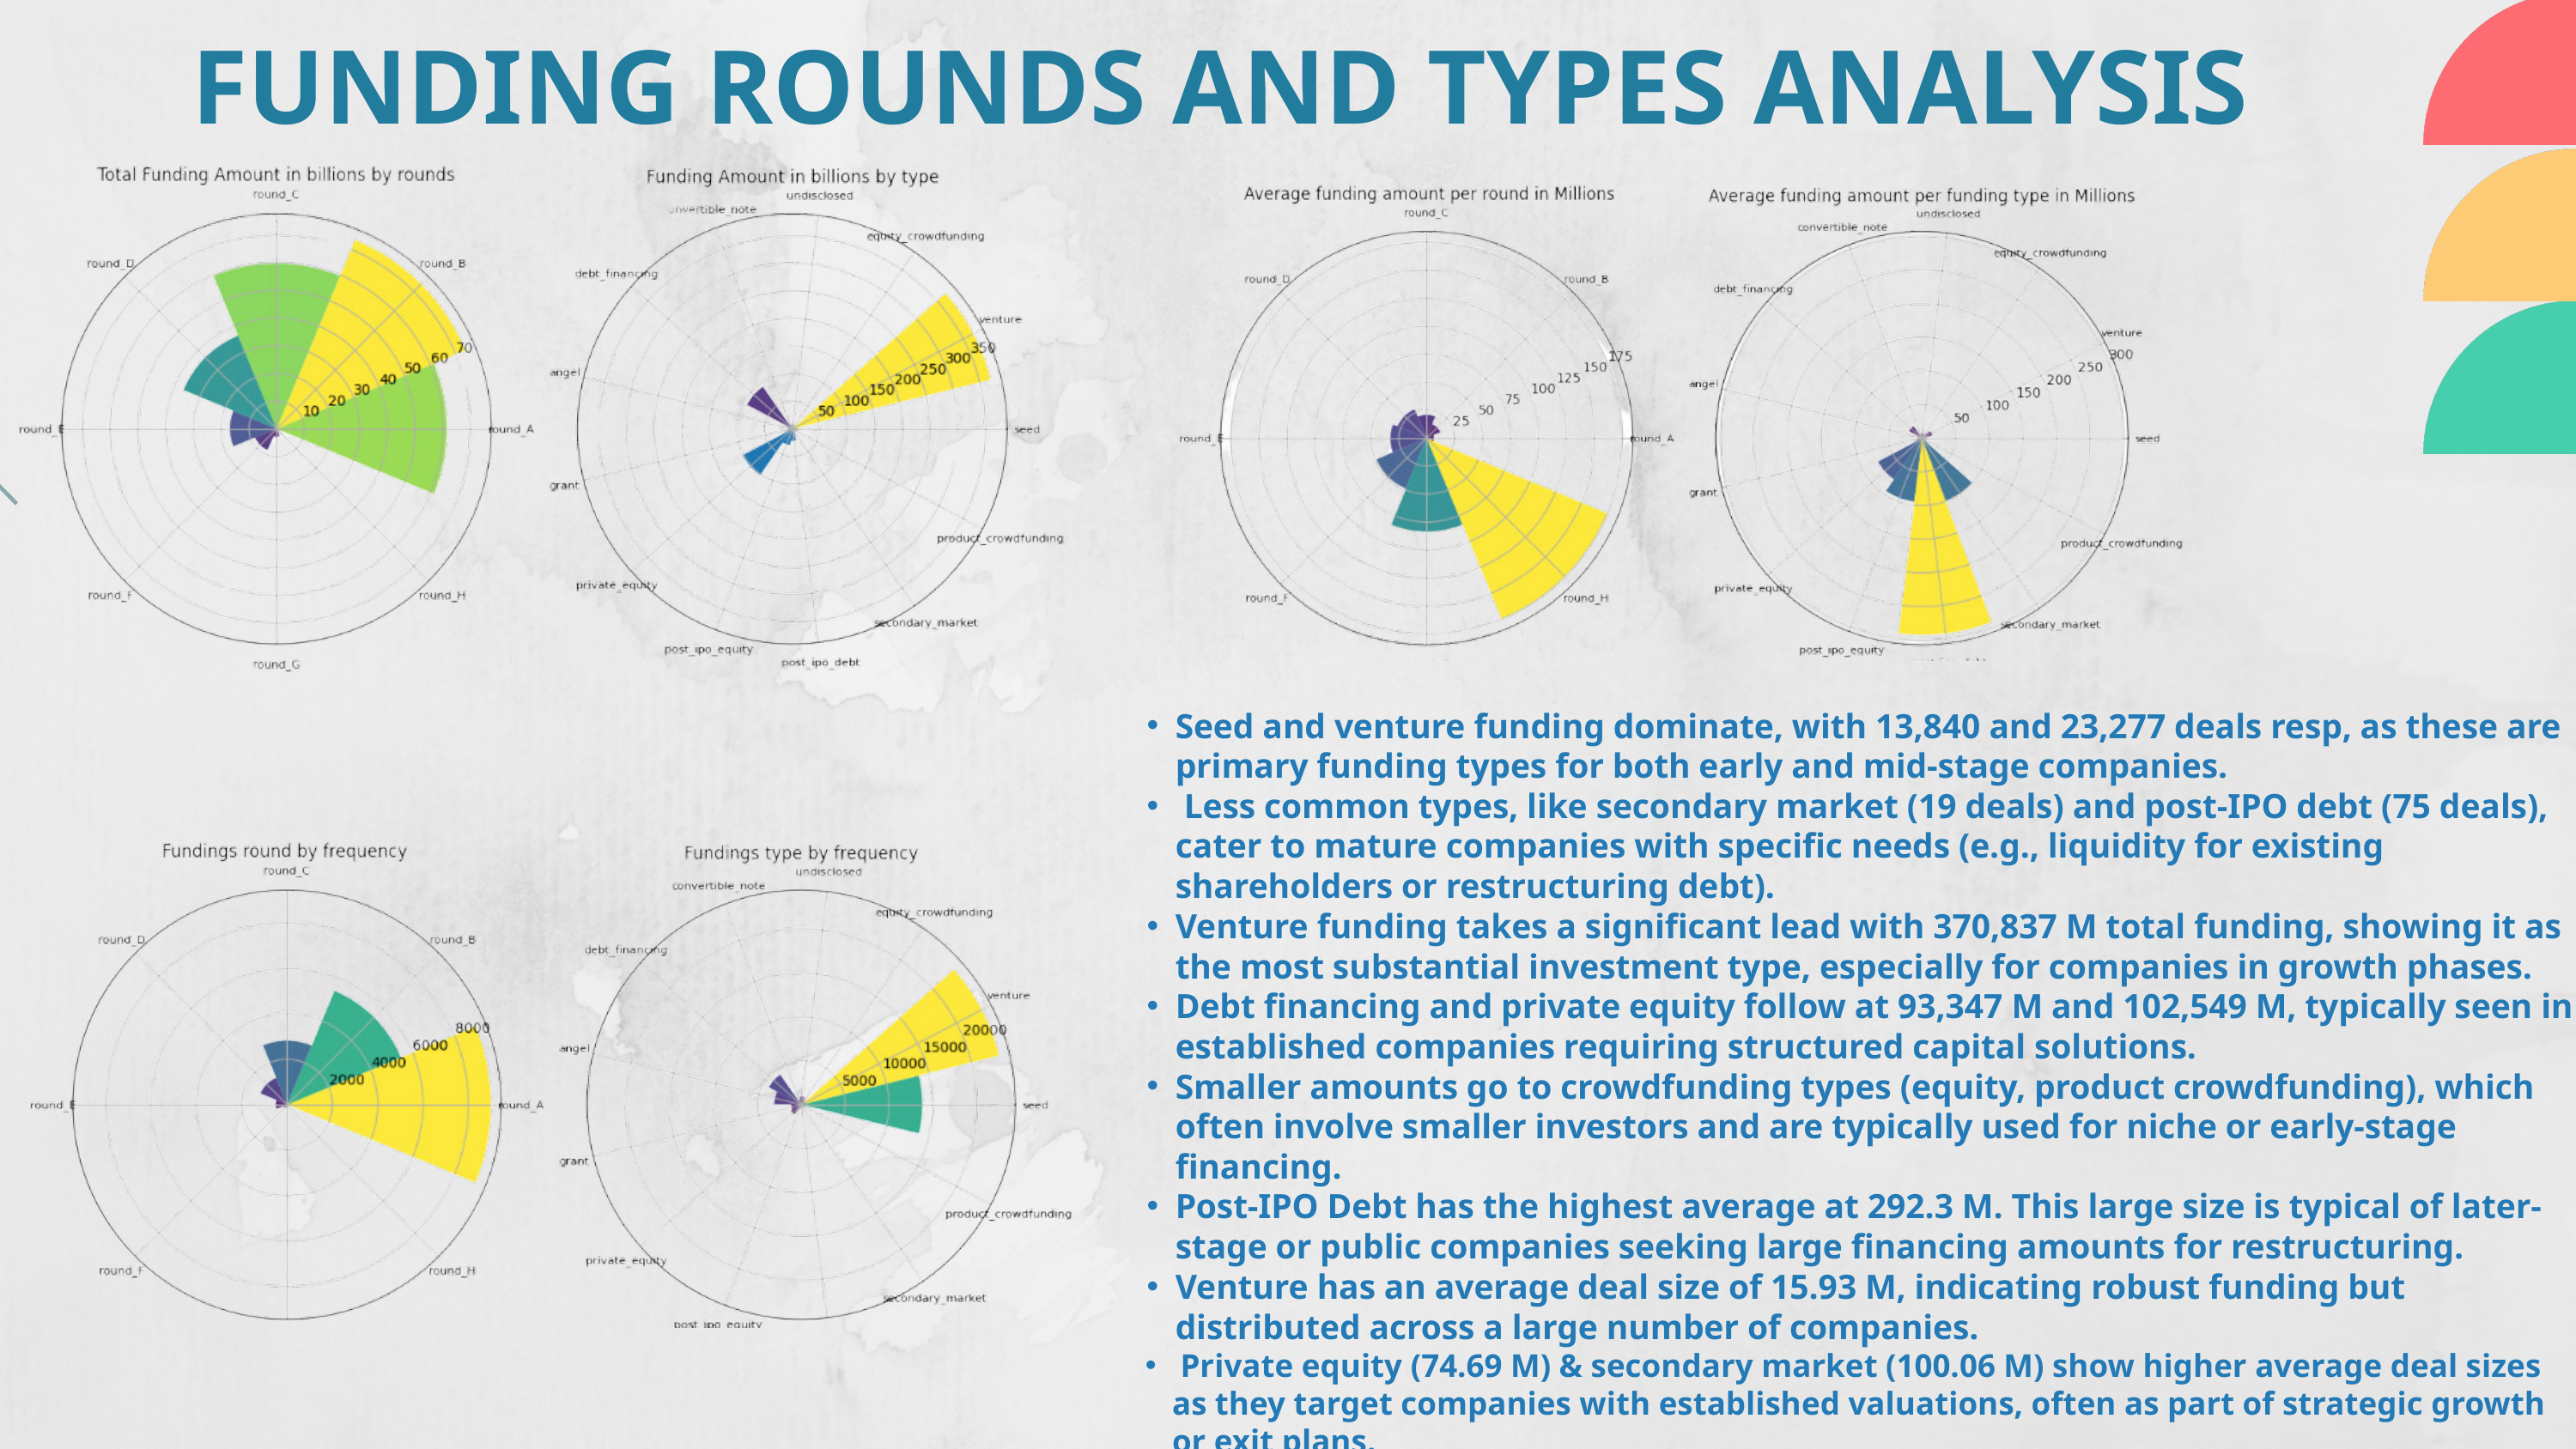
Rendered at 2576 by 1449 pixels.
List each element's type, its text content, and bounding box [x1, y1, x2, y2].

text_box [8, 149, 1087, 682]
text_box Seed and venture funding dominate, with 13,840 and 23,277 deals resp, as these are primary funding types for both early and mid-stage companies. Less common types, like secondary market (19 deals) and post-IPO debt (75 deals), cater to mature companies with specific needs (e.g., liquidity for existing shareholders or restructuring debt). Venture funding takes a significant lead with 370,837 M total funding, showing it as the most substantial investment type, especially for companies in growth phases. Debt financing and private equity follow at 93,347 M and 102,549 M, typically seen in established companies requiring structured capital solutions. Smaller amounts go to crowdfunding types (equity, product crowdfunding), which often involve smaller investors and are typically used for niche or early-stage financing. Post-IPO Debt has the highest average at 292.3 M. This large size is typical of later-stage or public companies seeking large financing amounts for restructuring. Venture has an average deal size of 15.93 M, indicating robust funding but distributed across a large number of companies. Private equity (74.69 M) & secondary market (100.06 M) show higher average deal sizes as they target companies with established valuations, often as part of strategic growth or exit plans. [1118, 705, 2576, 1449]
text_box [16, 825, 1087, 1328]
text_box FUNDING ROUNDS AND TYPES ANALYSIS [57, 42, 2385, 144]
text_box [1179, 170, 2197, 661]
text_box [0, 0, 2576, 1449]
text_box [2423, 149, 2576, 302]
text_box [2423, 302, 2576, 454]
text_box [2423, 0, 2576, 145]
